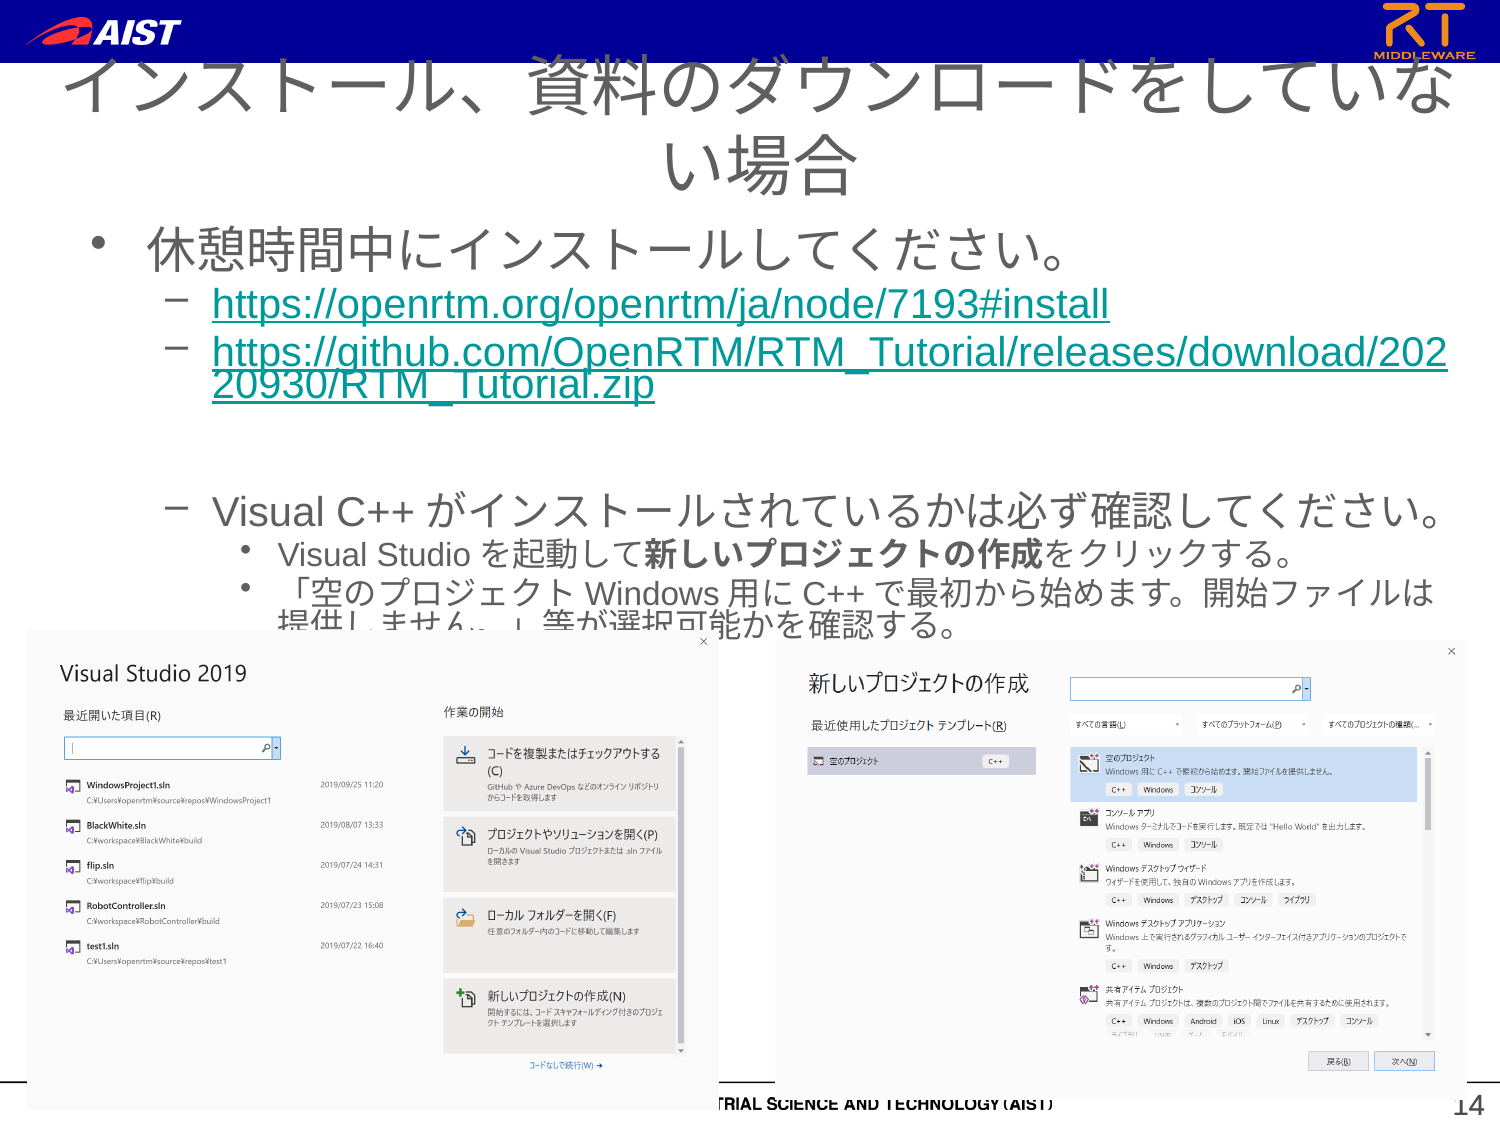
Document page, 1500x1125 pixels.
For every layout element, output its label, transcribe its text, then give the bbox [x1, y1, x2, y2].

picture [0, 0, 1500, 63]
text_box 14 [1149, 1078, 1500, 1125]
picture [27, 630, 1467, 1111]
title インストール、資料のダウンロードをしていない場合 [21, 53, 1496, 195]
list 休憩時間中にインストールしてください。 https://openrtm.org/openrtm/ja/node/7193#install https://github.com/OpenRTM/RTM_Tutorial/releases/download/20220930/RTM_Tutorial.zip Visual C++がインストールされているかは必ず確認してください。 Visual Studioを起動して新しいプロジェクトの作成をクリックする。 「空のプロジェクトWindows用にC++で最初から始めます。開始ファイルは提供しません。」等が選択可能かを確認する。 [75, 222, 1476, 1072]
